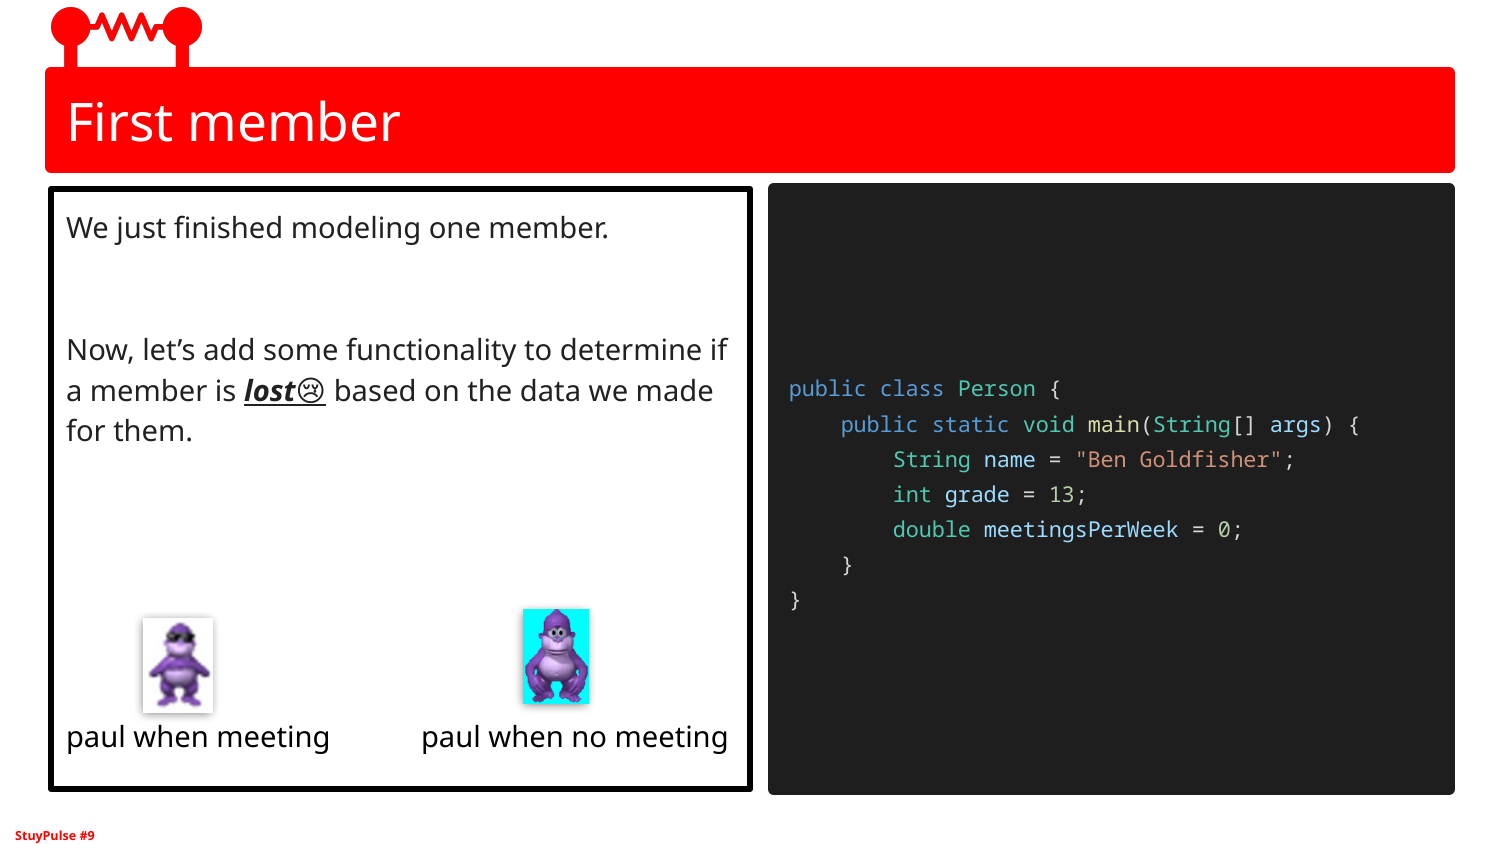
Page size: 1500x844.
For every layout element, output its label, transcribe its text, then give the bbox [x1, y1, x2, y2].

list We just finished modeling one member. Now, let’s add some functionality to determine if a member is lost😢 based on the data we made for them. [48, 186, 753, 792]
picture [51, 7, 202, 67]
text_box paul when meeting [51, 703, 353, 769]
picture [523, 609, 589, 704]
list public class Person { public static void main(String[] args) { String name = "Ben Goldfisher"; int grade = 13; double meetingsPerWeek = 0; } } [768, 183, 1455, 795]
text_box paul when no meeting [406, 703, 774, 769]
picture [143, 618, 213, 713]
title First member [45, 67, 1455, 173]
